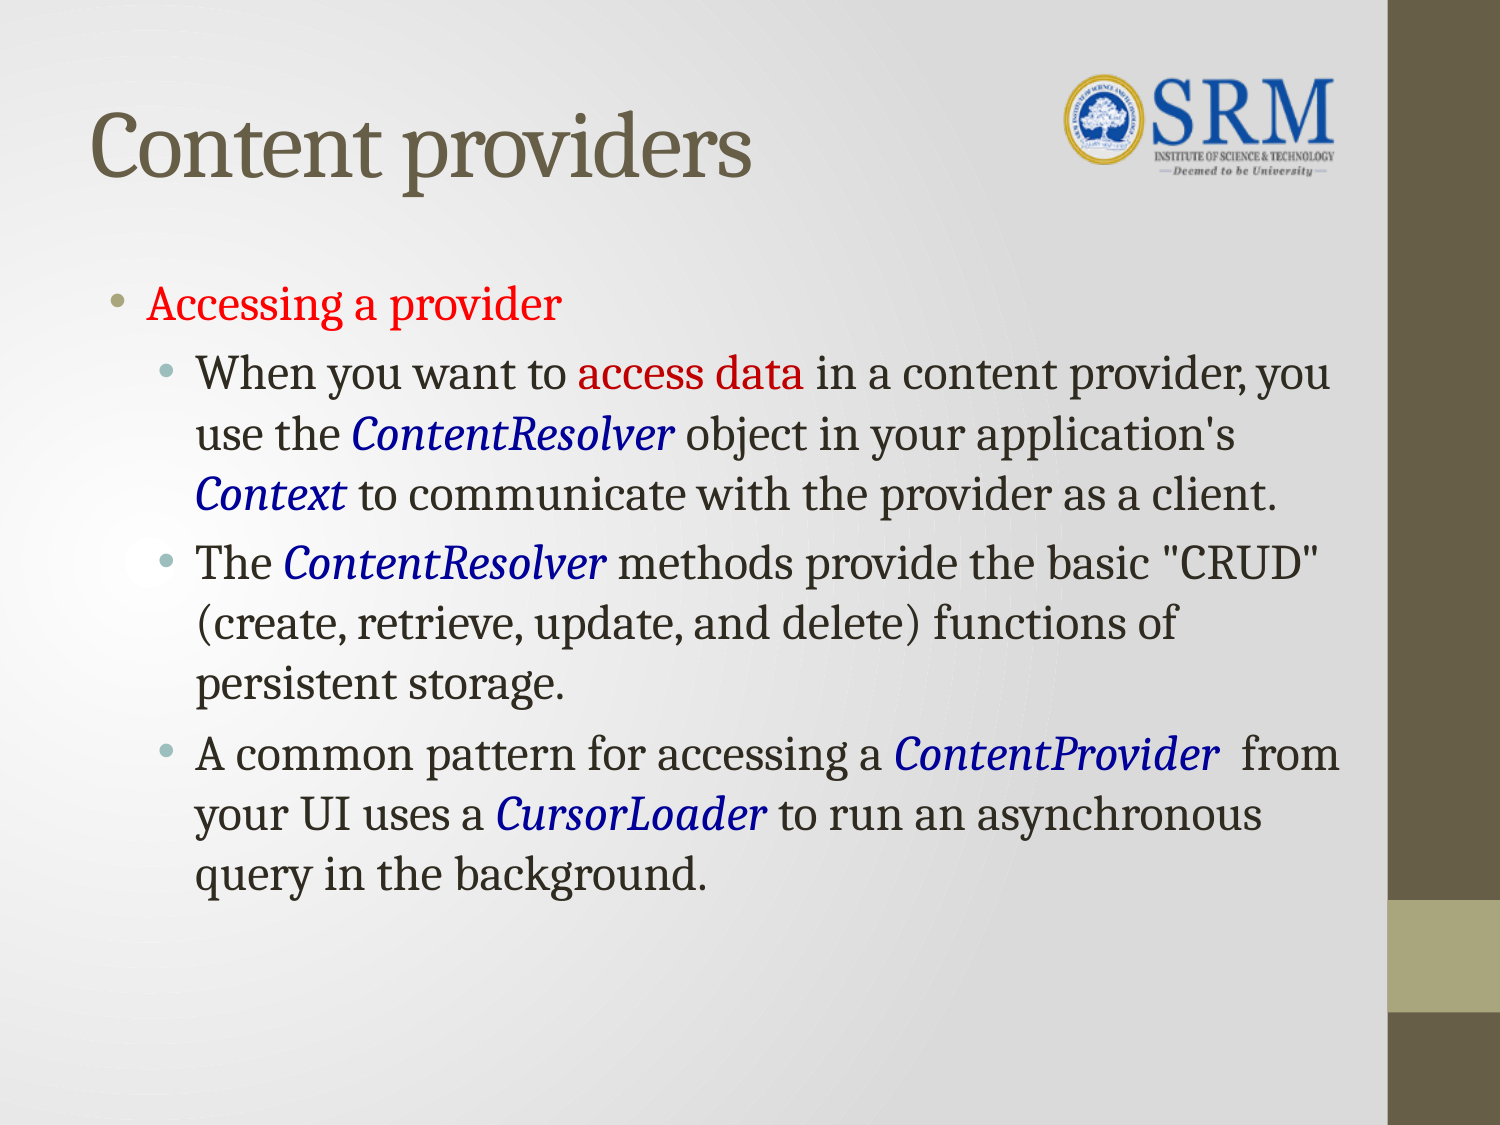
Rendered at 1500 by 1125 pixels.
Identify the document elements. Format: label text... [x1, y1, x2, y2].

title Content providers [75, 45, 1050, 233]
list Accessing a provider When you want to access data in a content provider, you use the ContentResolver object in your application's Context to communicate with the provider as a client. The ContentResolver methods provide the basic "CRUD" (create, retrieve, update, and delete) functions of persistent storage. A common pattern for accessing a ContentProvider from your UI uses a CursorLoader to run an asynchronous query in the background. [75, 262, 1395, 1050]
picture [1062, 37, 1338, 213]
